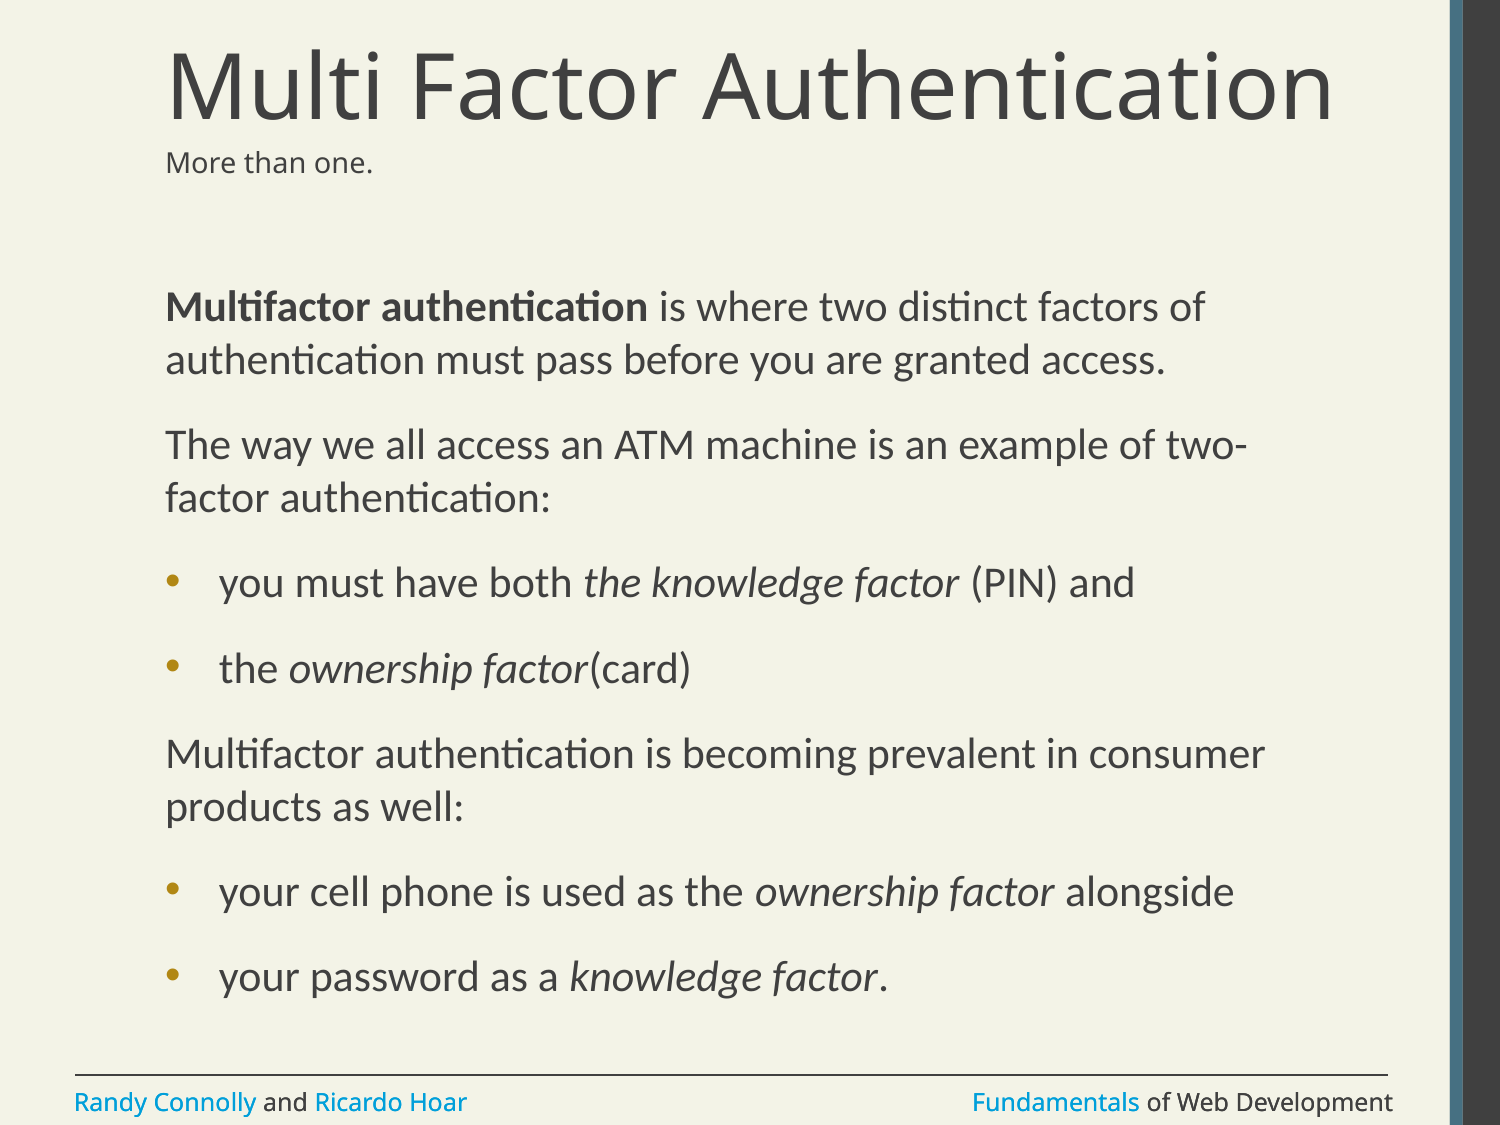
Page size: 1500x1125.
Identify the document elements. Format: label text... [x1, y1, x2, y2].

title Multi Factor Authentication [150, 20, 1425, 188]
list More than one. [150, 137, 1200, 188]
list Multifactor authentication is where two distinct factors of authentication must pass before you are granted access. The way we all access an ATM machine is an example of two-factor authentication: you must have both the knowledge factor (PIN) and the ownership factor(card) Multifactor authentication is becoming prevalent in consumer products as well: your cell phone is used as the ownership factor alongside your password as a knowledge factor. [150, 270, 1363, 1013]
